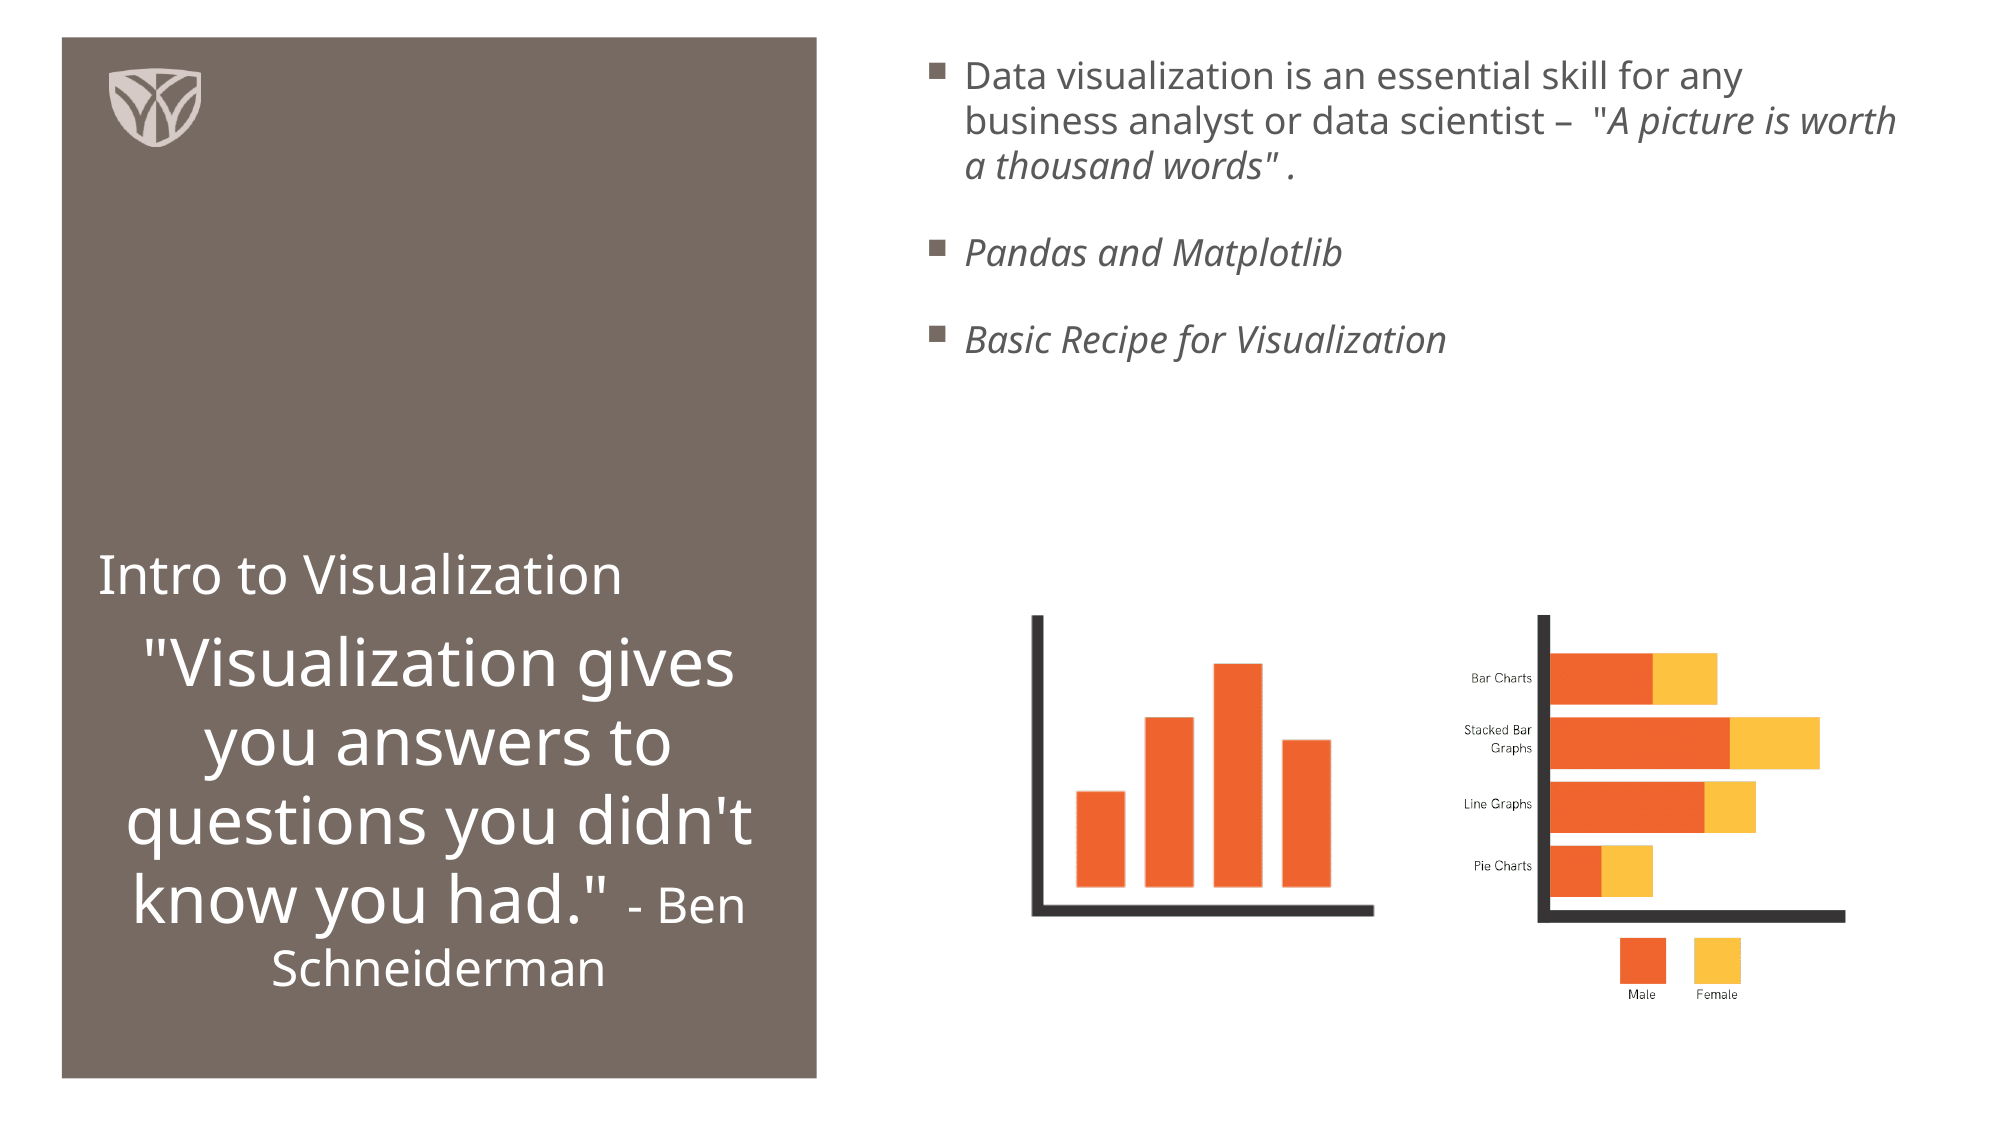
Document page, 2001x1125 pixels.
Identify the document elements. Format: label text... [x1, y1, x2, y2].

list "Visualization gives you answers to questions you didn't know you had." - Ben Schneiderman [83, 612, 796, 1005]
list Data visualization is an essential skill for any business analyst or data scientist – "A picture is worth a thousand words" . Pandas and Matplotlib Basic Recipe for Visualization [911, 44, 1918, 1005]
picture [953, 516, 1911, 1015]
title Intro to Visualization [83, 421, 796, 612]
